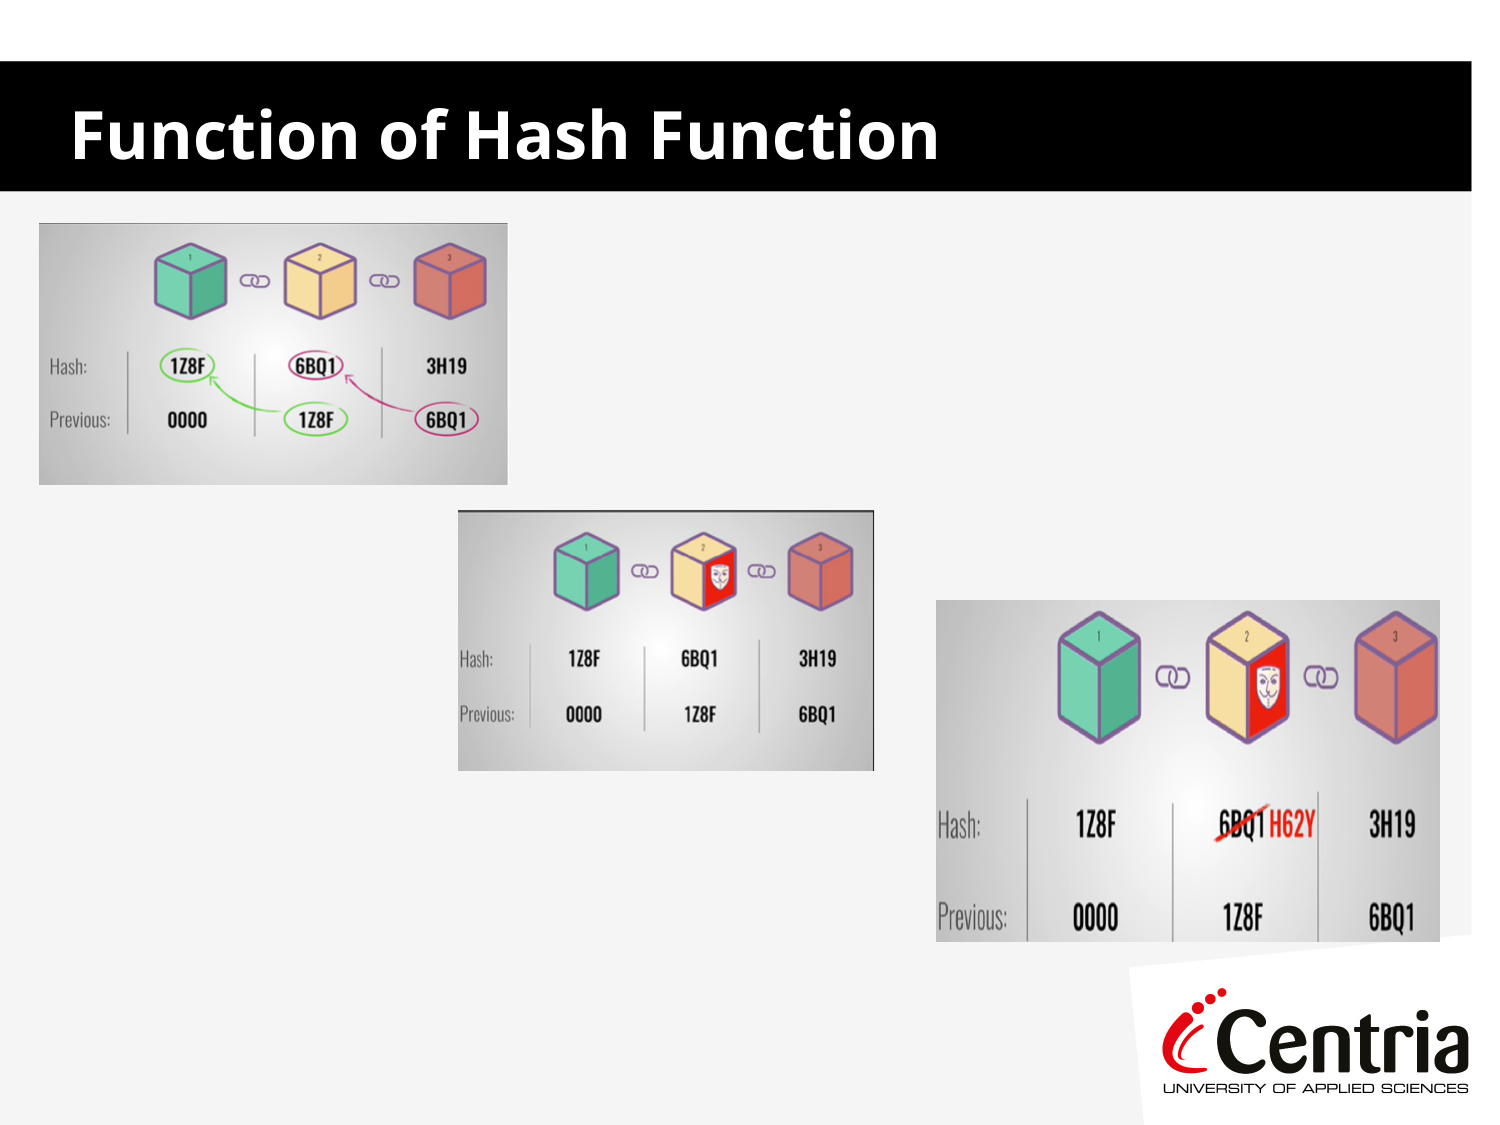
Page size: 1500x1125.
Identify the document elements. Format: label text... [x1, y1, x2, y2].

title Function of Hash Function [54, 75, 1410, 181]
picture [0, 0, 1500, 1125]
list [39, 223, 509, 485]
